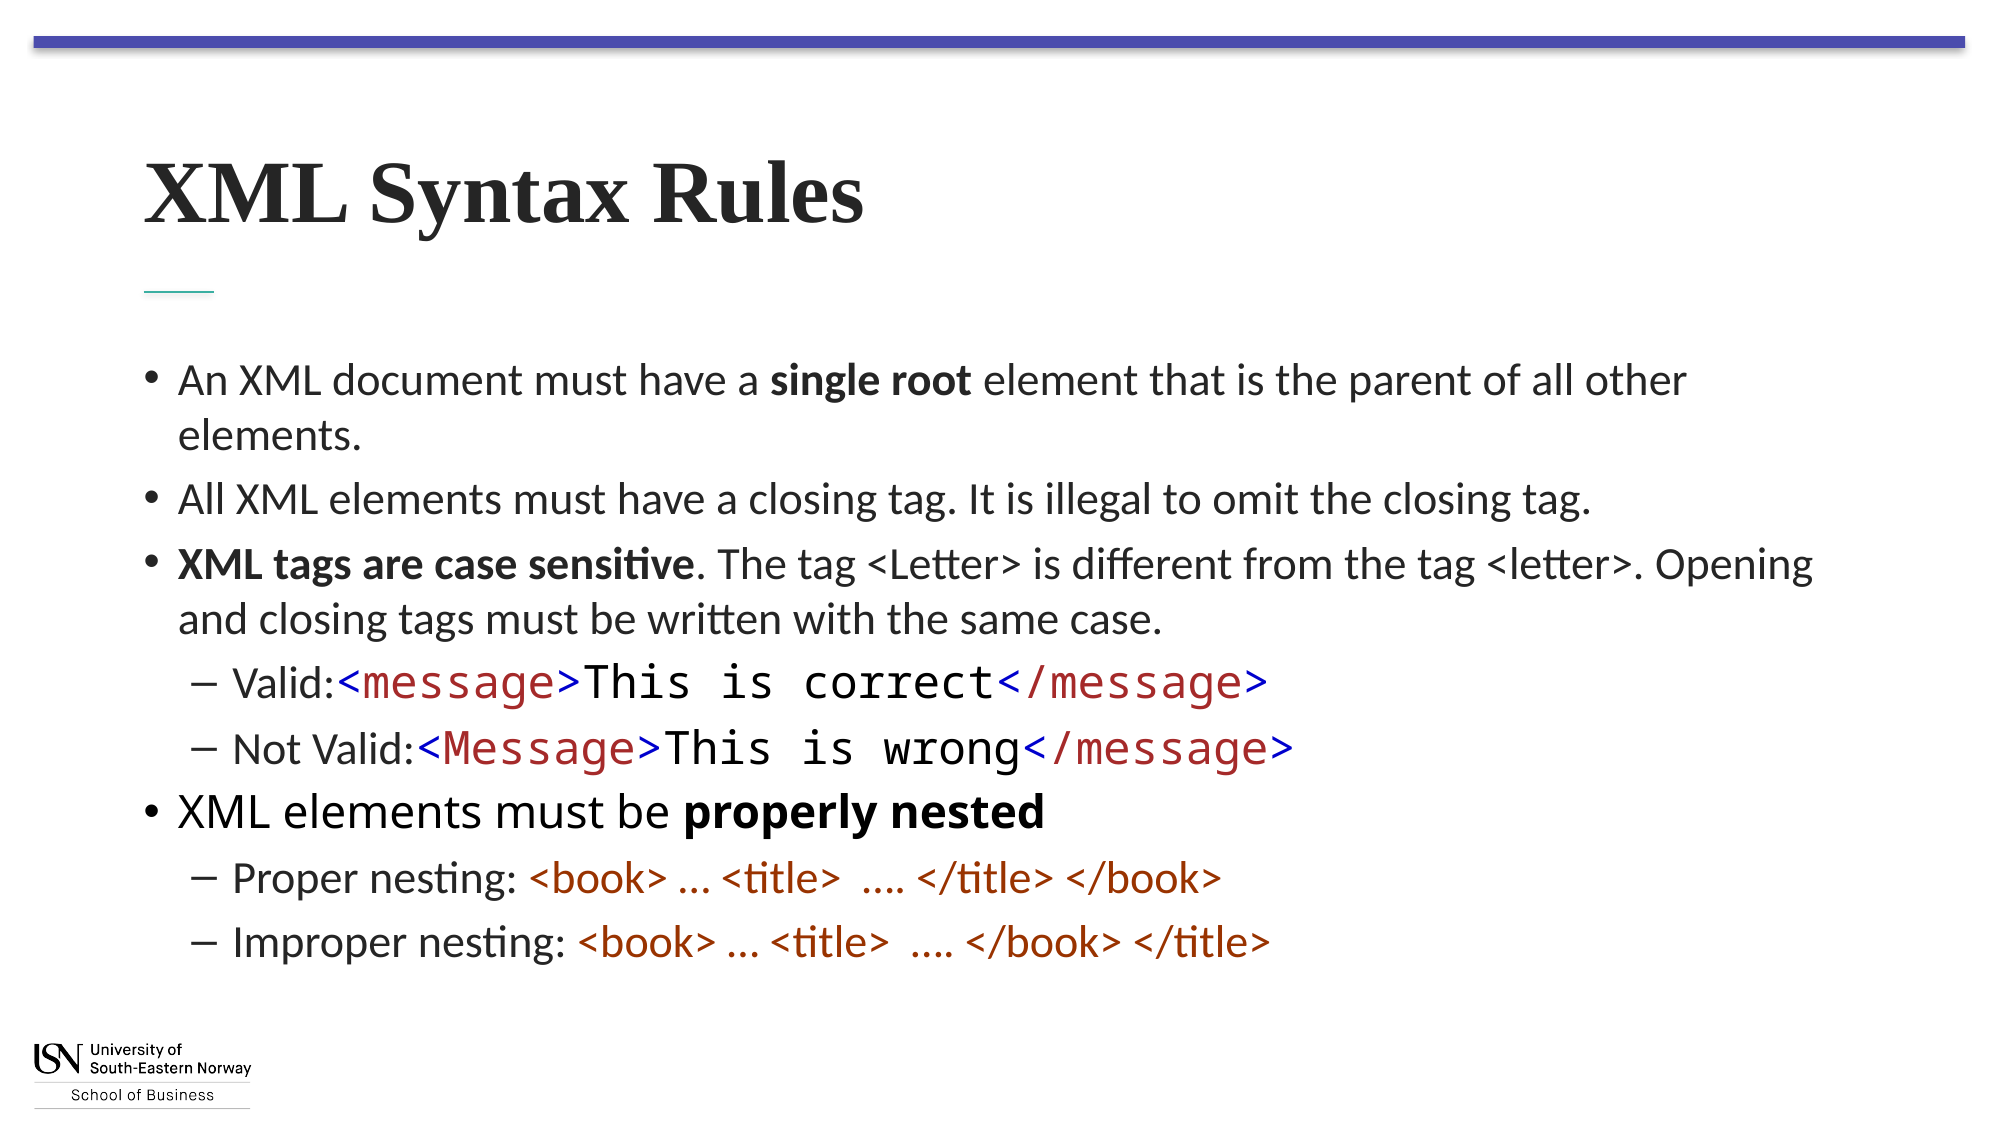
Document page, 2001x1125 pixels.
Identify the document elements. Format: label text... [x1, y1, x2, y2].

picture [16, 1025, 274, 1125]
title XML Syntax Rules [143, 93, 1885, 282]
list An XML document must have a single root element that is the parent of all other elements. All XML elements must have a closing tag. It is illegal to omit the closing tag. XML tags are case sensitive. The tag <Letter> is different from the tag <letter>. Opening and closing tags must be written with the same case. Valid:<message>This is correct</message> Not Valid:<Message>This is wrong</message> XML elements must be properly nested Proper nesting: <book> … <title> …. </title> </book> Improper nesting: <book> … <title> …. </book> </title> [128, 348, 1885, 973]
